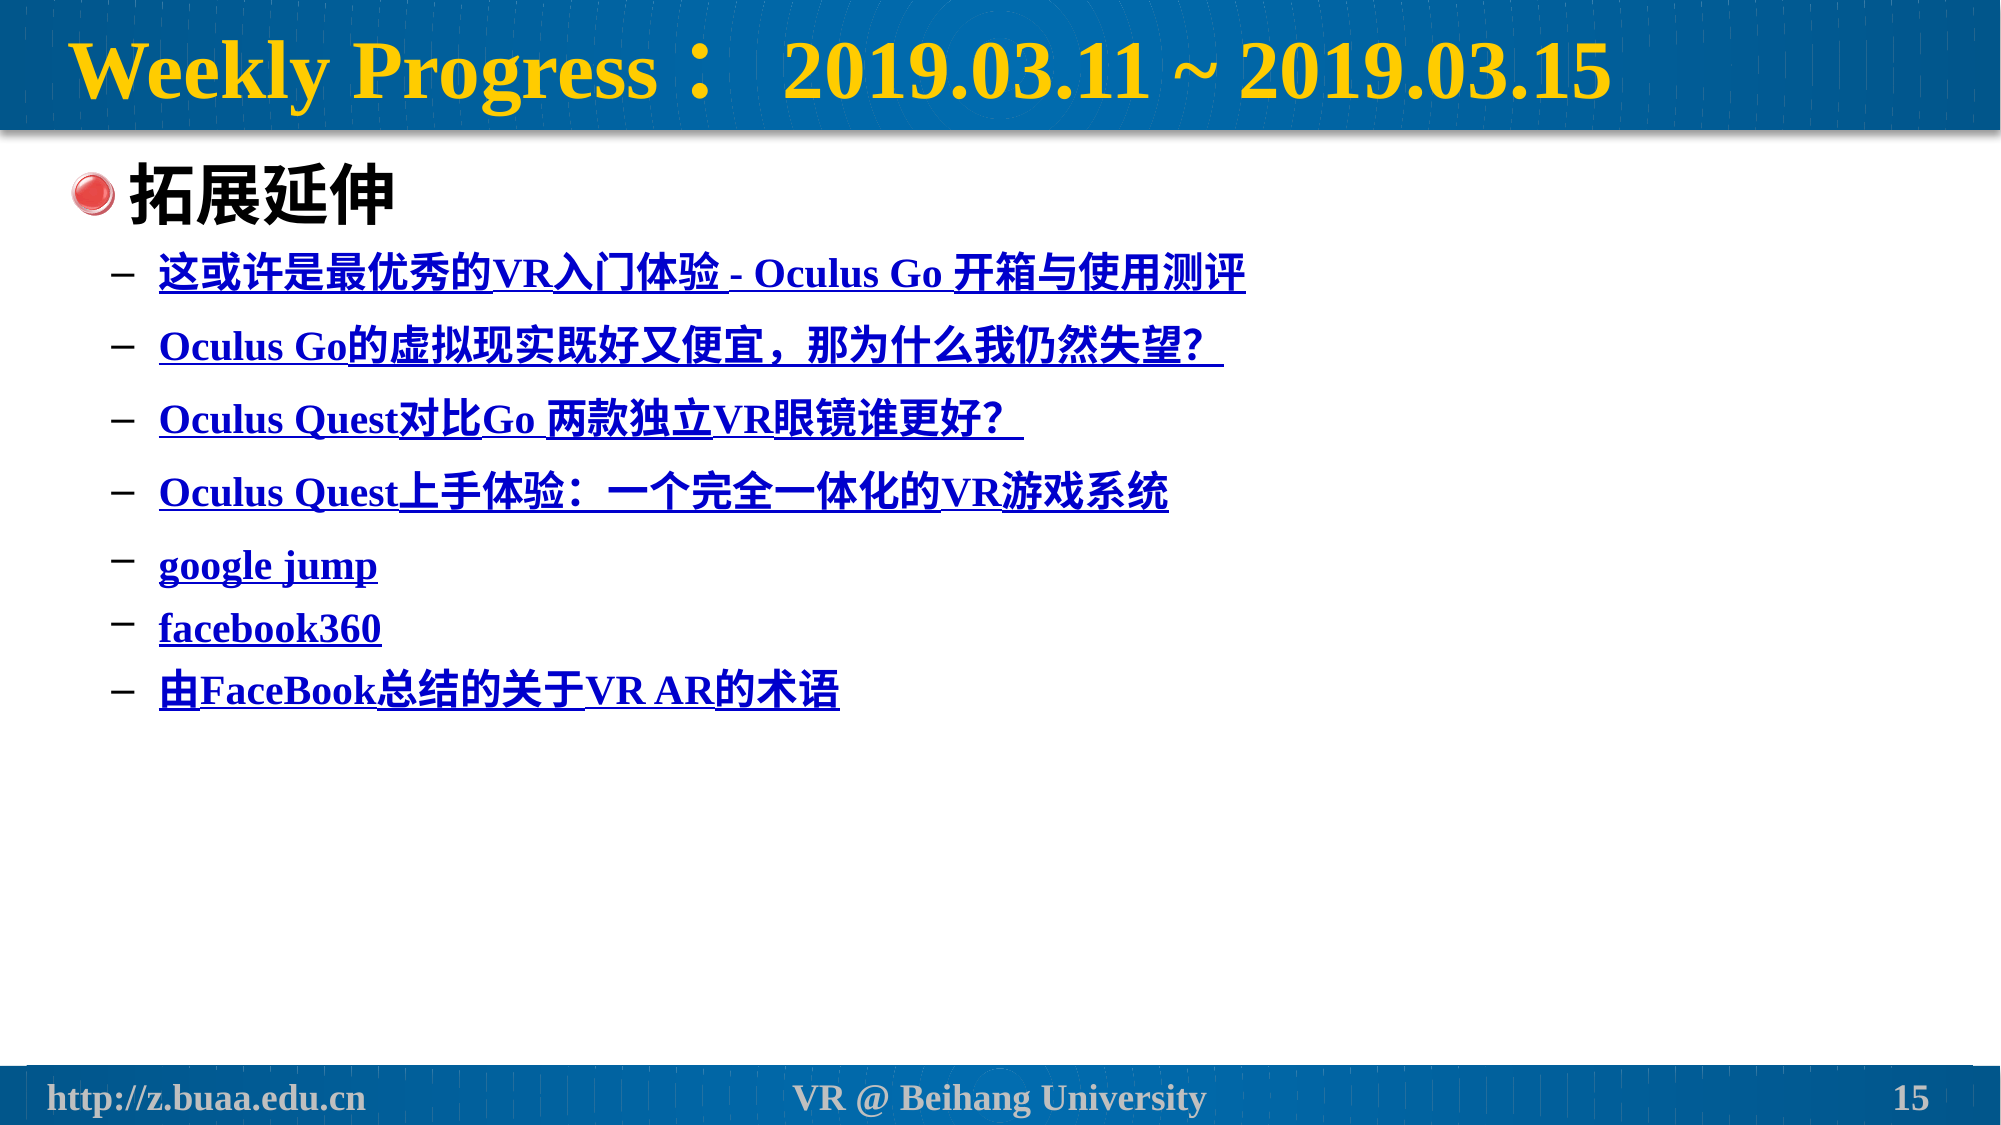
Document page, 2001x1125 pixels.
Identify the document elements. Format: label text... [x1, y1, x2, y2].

picture [69, 169, 117, 217]
title Weekly Progress：2019.03.11 ~ 2019.03.15 [52, 11, 1940, 118]
list 拓展延伸 这或许是最优秀的VR入门体验 - Oculus Go 开箱与使用测评 Oculus Go的虚拟现实既好又便宜，那为什么我仍然失望？ Oculus Quest对比Go 两款独立VR眼镜谁更好？ Oculus Quest上手体验：一个完全一体化的VR游戏系统 google jump facebook360 由FaceBook总结的关于VR AR的术语 [55, 145, 1945, 238]
